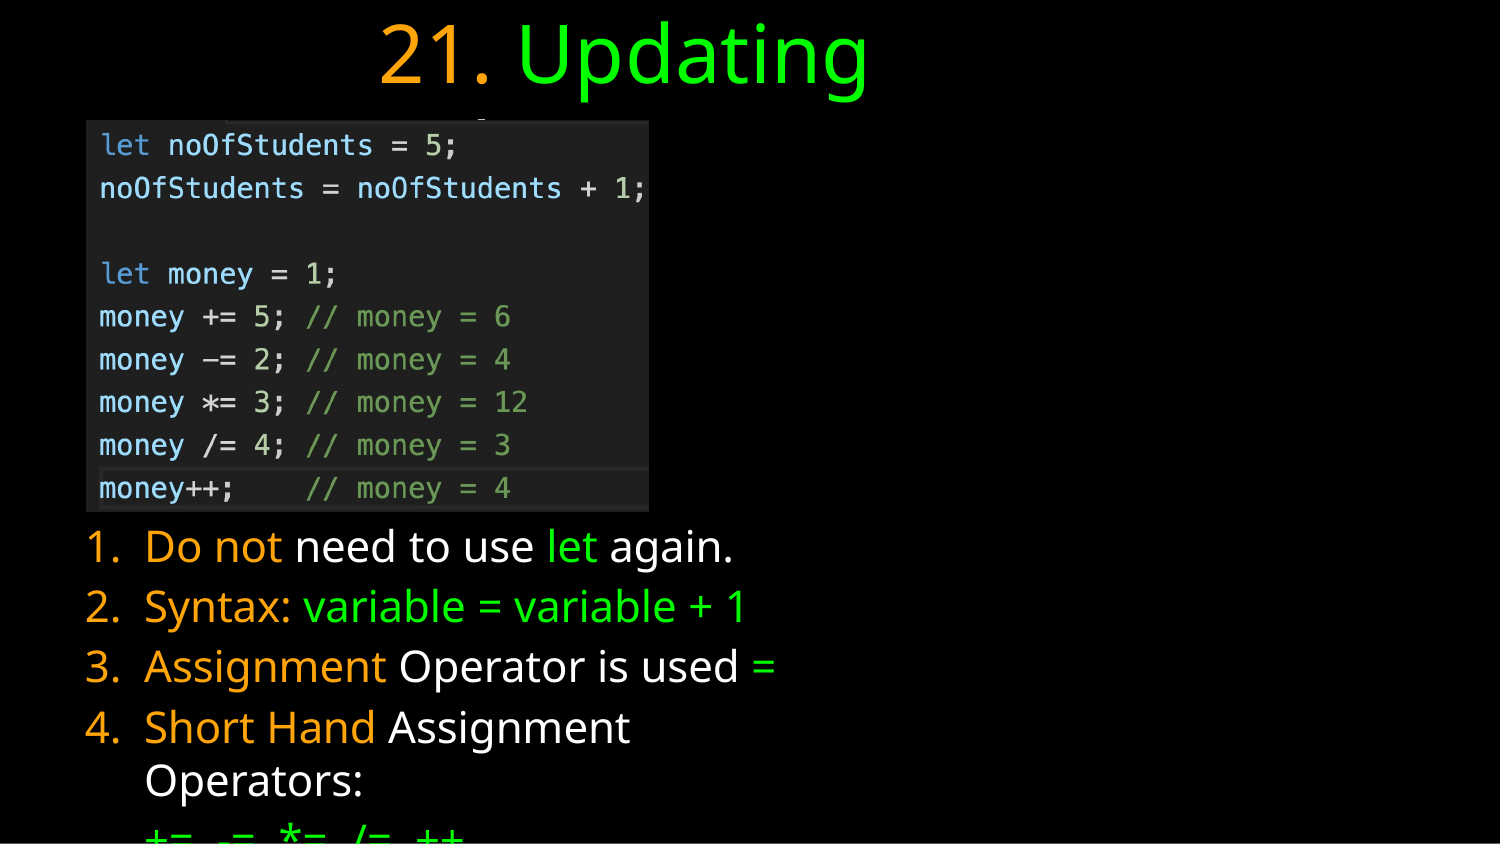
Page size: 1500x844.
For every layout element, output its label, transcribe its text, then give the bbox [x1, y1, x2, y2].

picture [86, 120, 649, 513]
title 21. Updating Values [376, 0, 1124, 198]
text_box Do not need to use let again. Syntax: variable = variable + 1 Assignment Operator is used = Short Hand Assignment Operators: +=, -=, *=, /=, ++ [82, 508, 827, 844]
